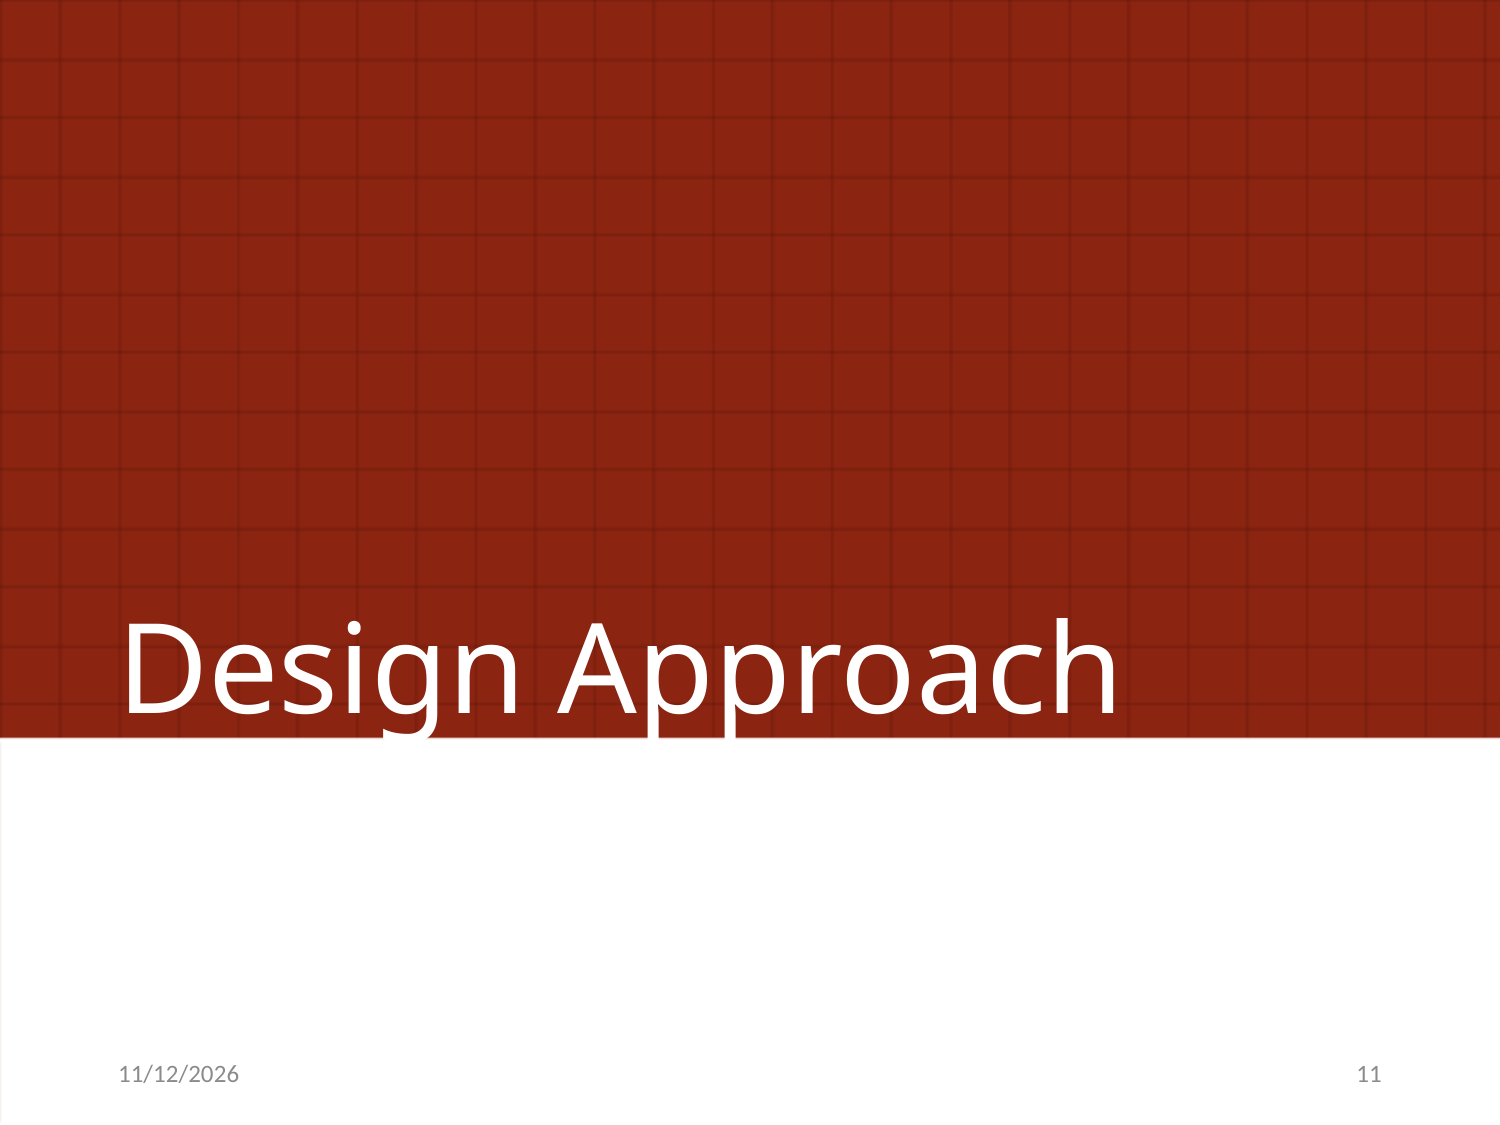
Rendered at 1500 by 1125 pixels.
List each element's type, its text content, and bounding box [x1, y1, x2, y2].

slide_number 11 [1059, 1042, 1397, 1103]
picture [0, 0, 1500, 1125]
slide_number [103, 1042, 441, 1103]
title Design Approach [102, 280, 1397, 749]
